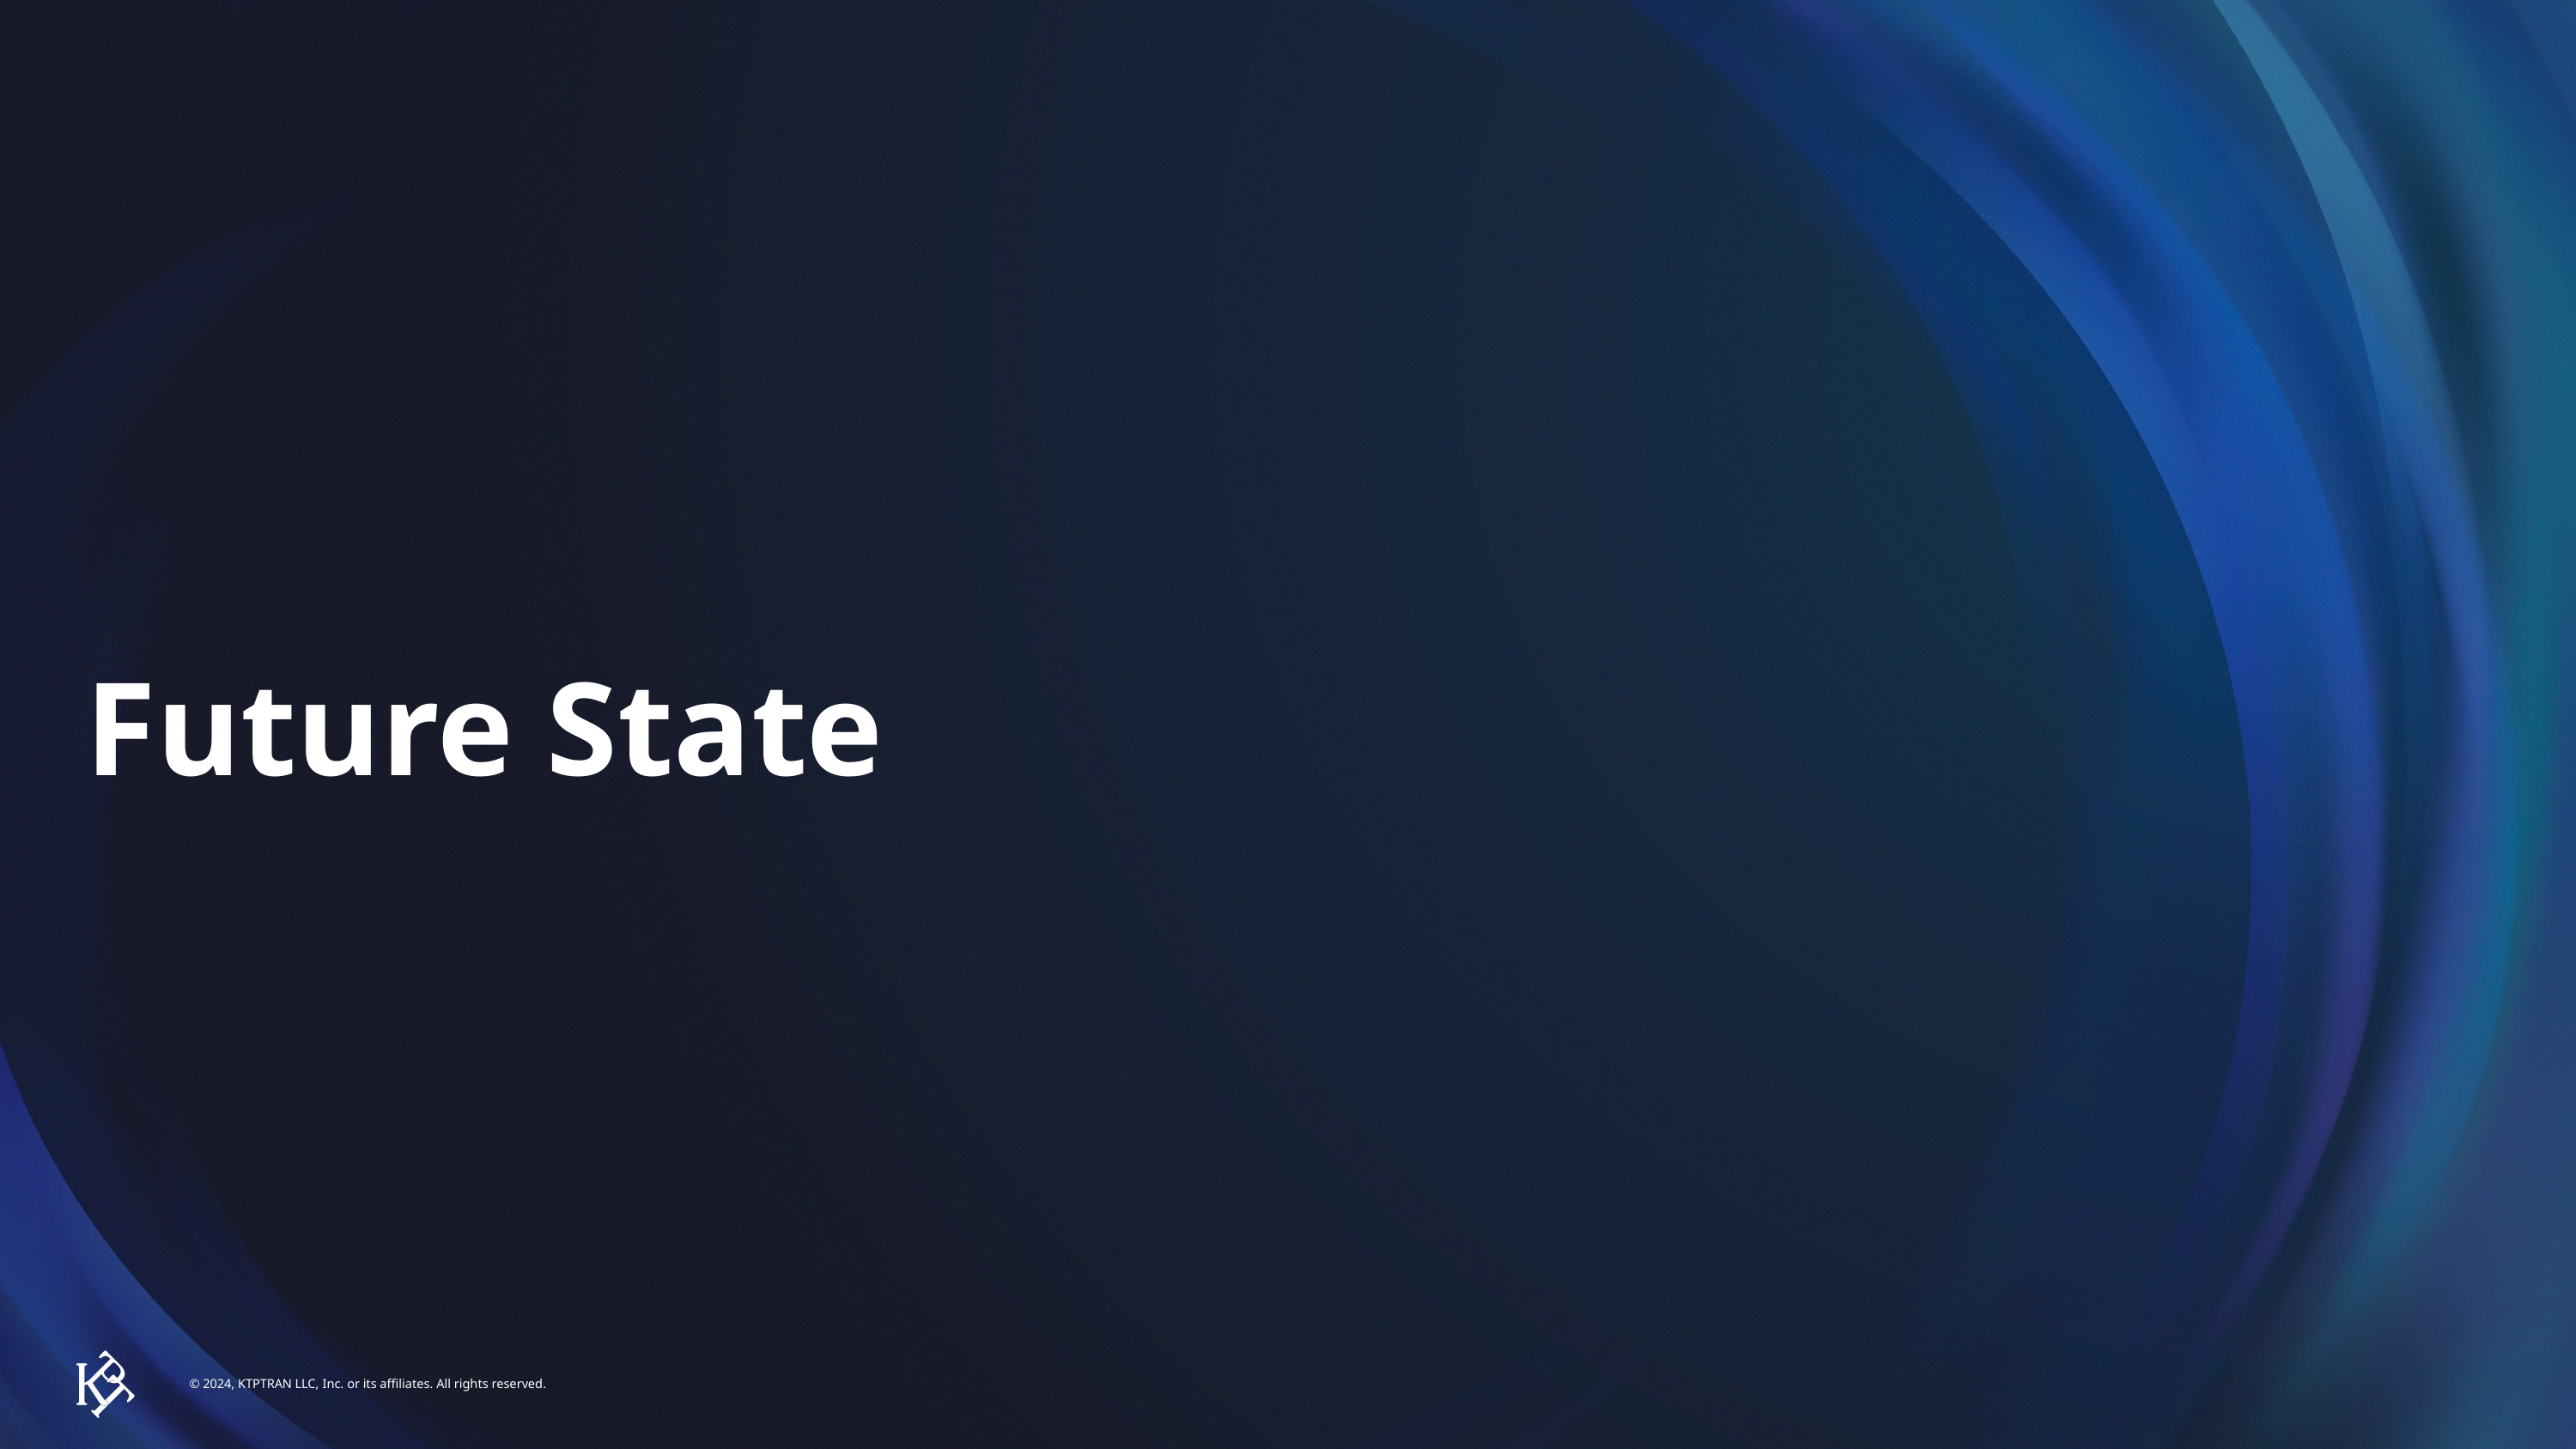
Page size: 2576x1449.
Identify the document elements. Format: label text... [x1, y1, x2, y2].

picture [0, 0, 2576, 1449]
title Future State [85, 572, 1929, 877]
